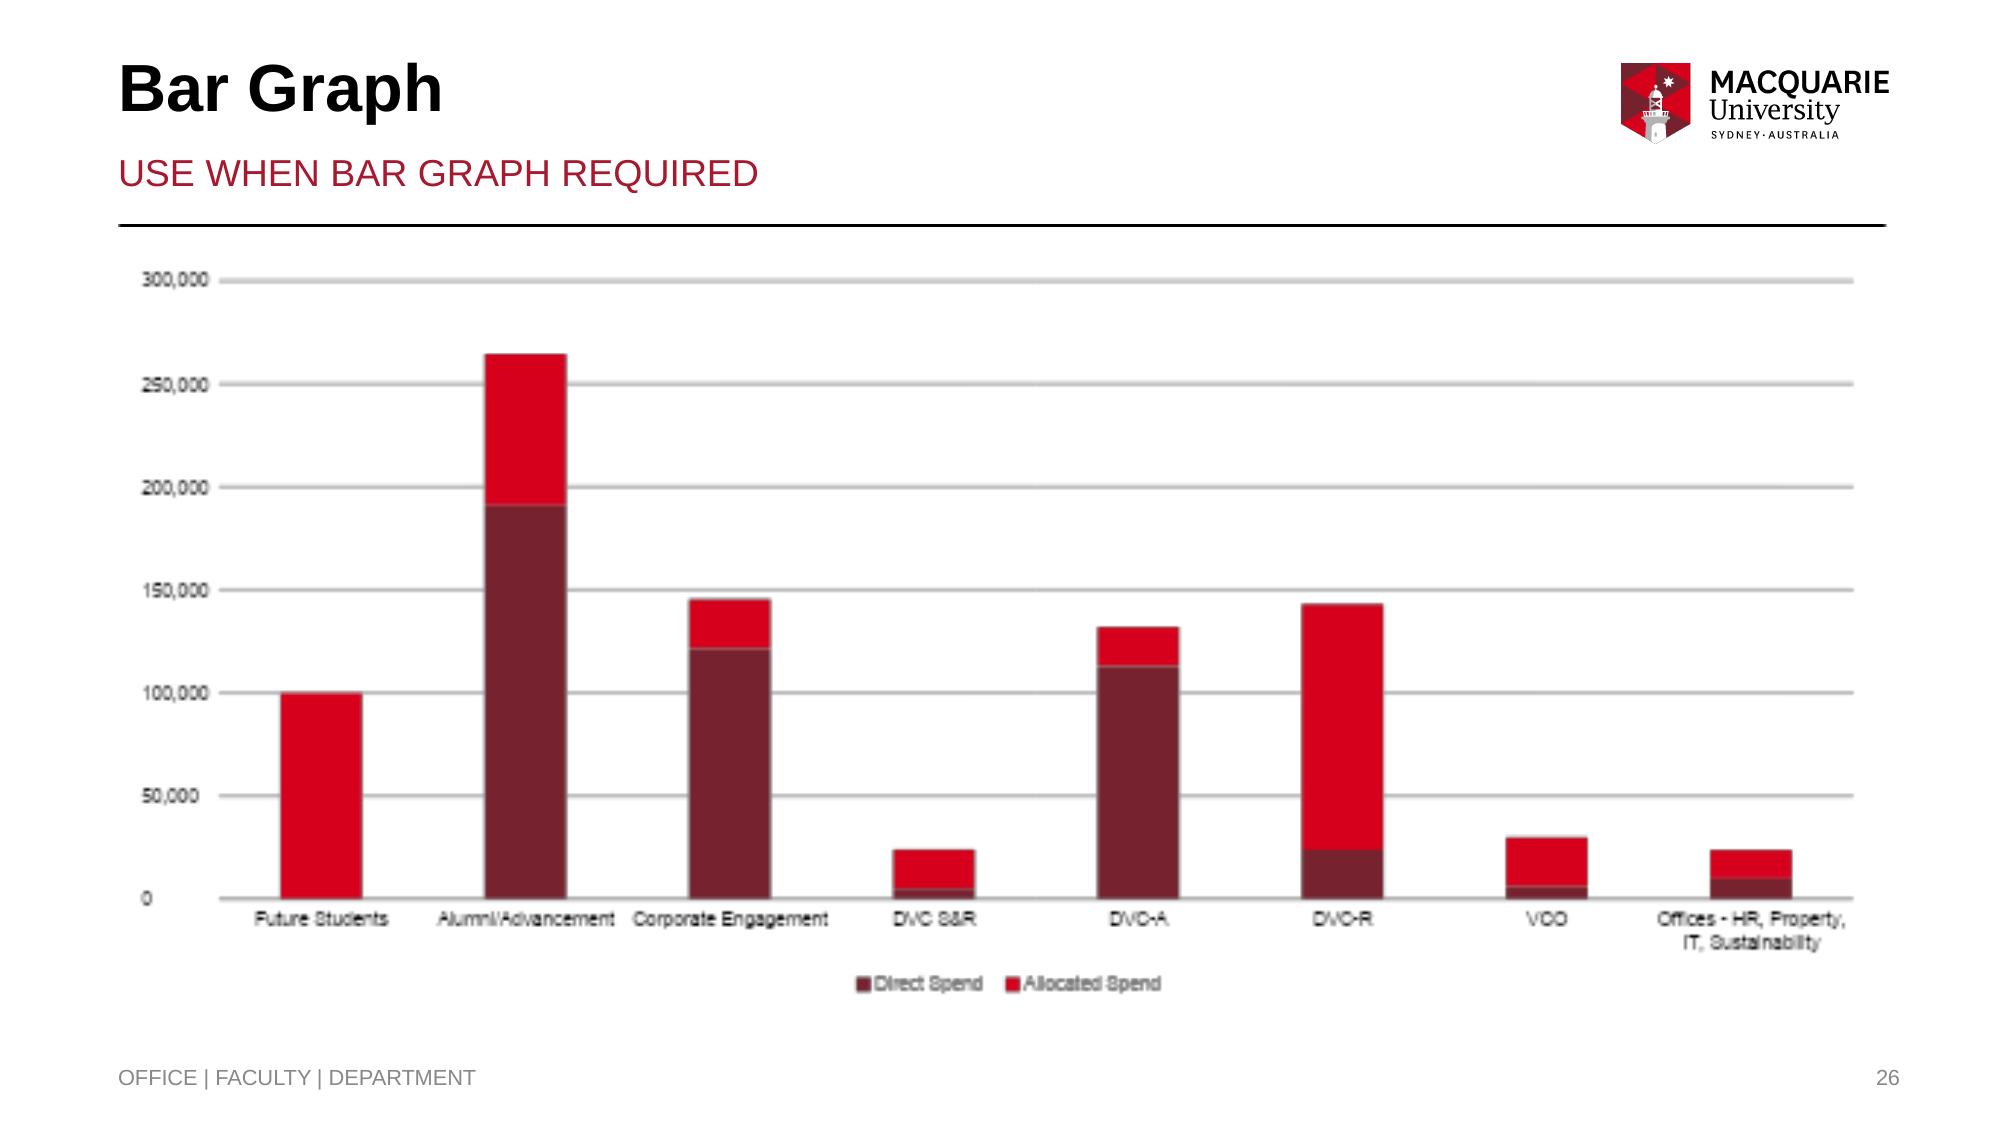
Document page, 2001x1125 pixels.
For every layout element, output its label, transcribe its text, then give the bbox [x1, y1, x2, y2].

title Bar Graph [118, 45, 1506, 149]
footer OFFICE | FACULTY | DEPARTMENT [118, 1046, 1001, 1107]
slide_number ‹#› [1433, 1046, 1900, 1107]
picture [121, 260, 1875, 1015]
list USE WHEN BAR GRAPH REQUIRED [118, 149, 1520, 222]
picture [1586, 35, 1922, 168]
